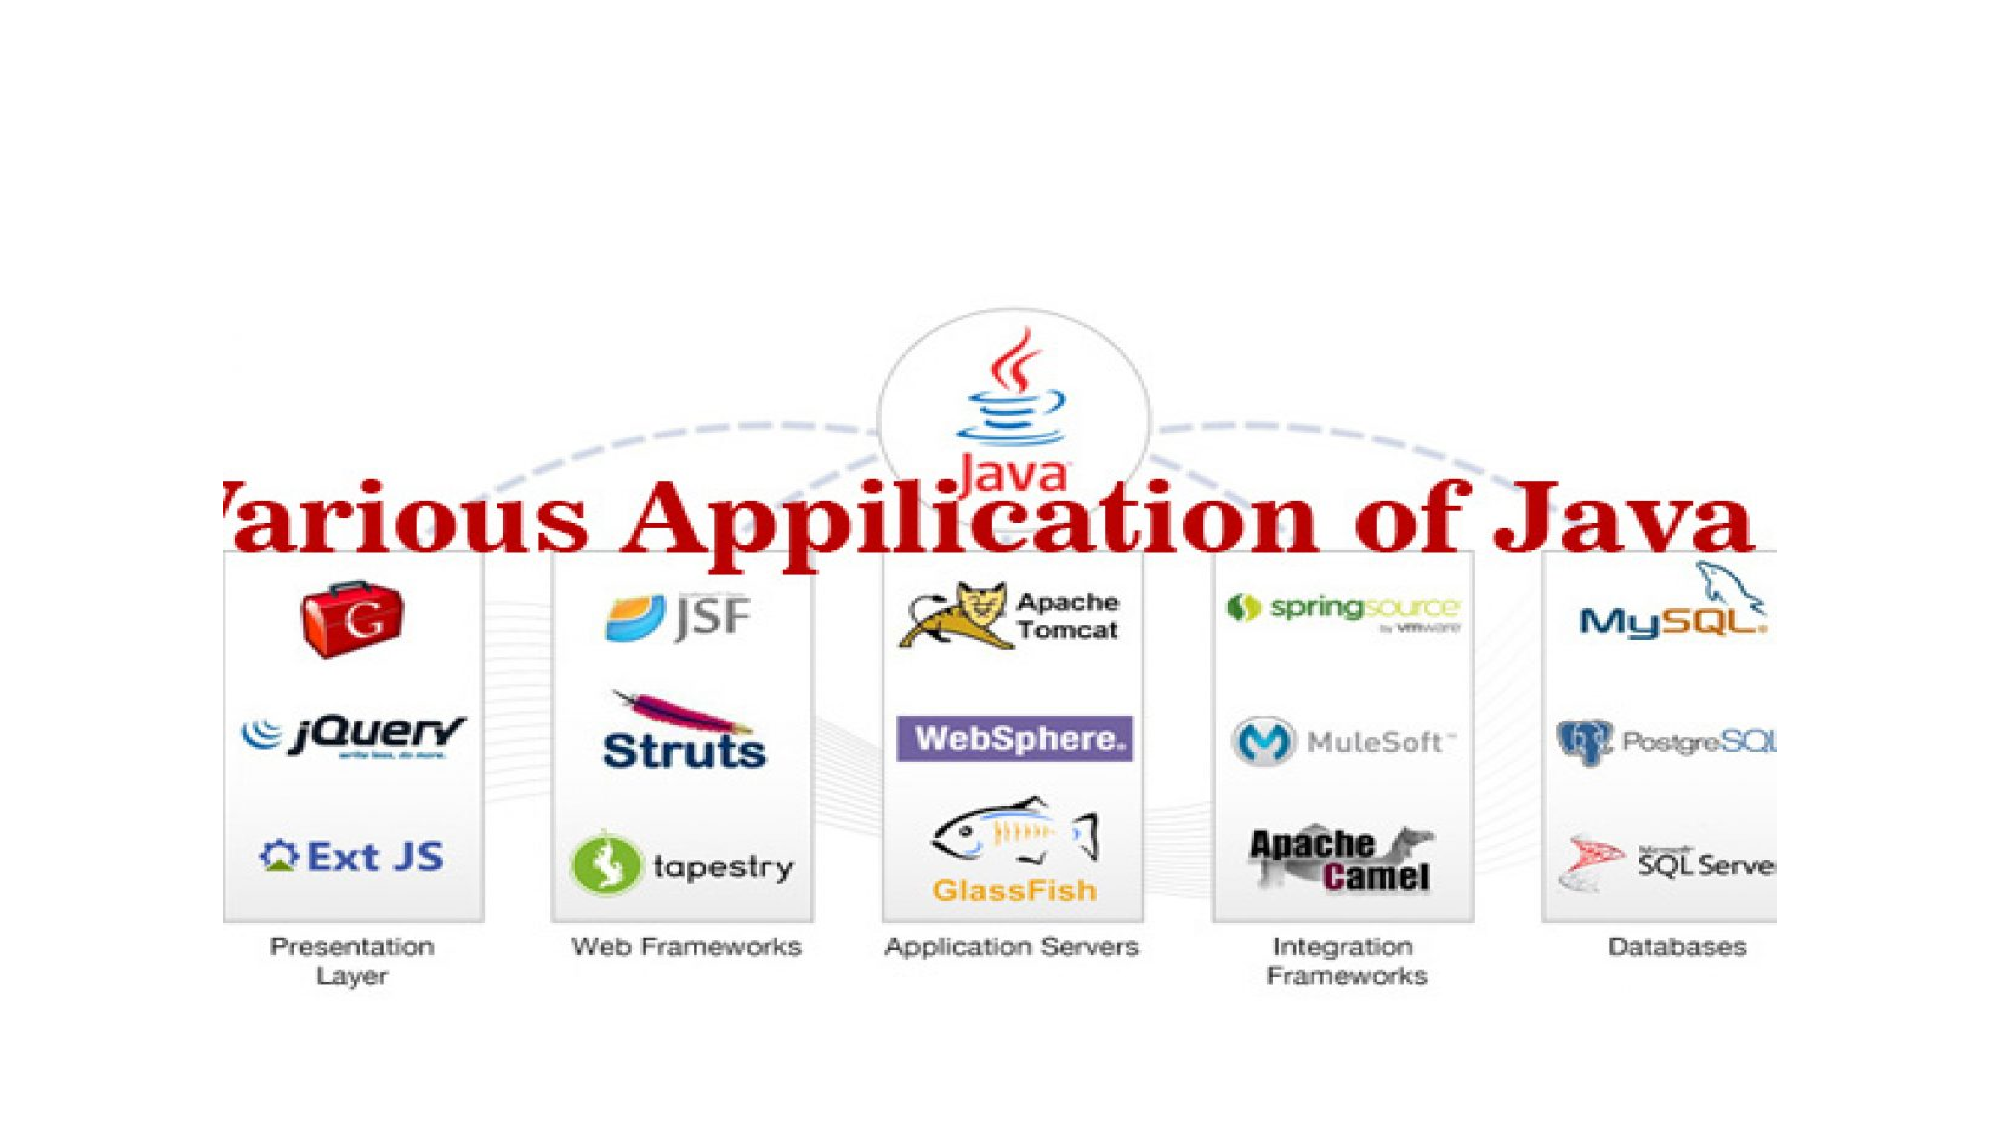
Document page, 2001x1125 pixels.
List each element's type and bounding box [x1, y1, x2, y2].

list [223, 293, 1777, 1008]
